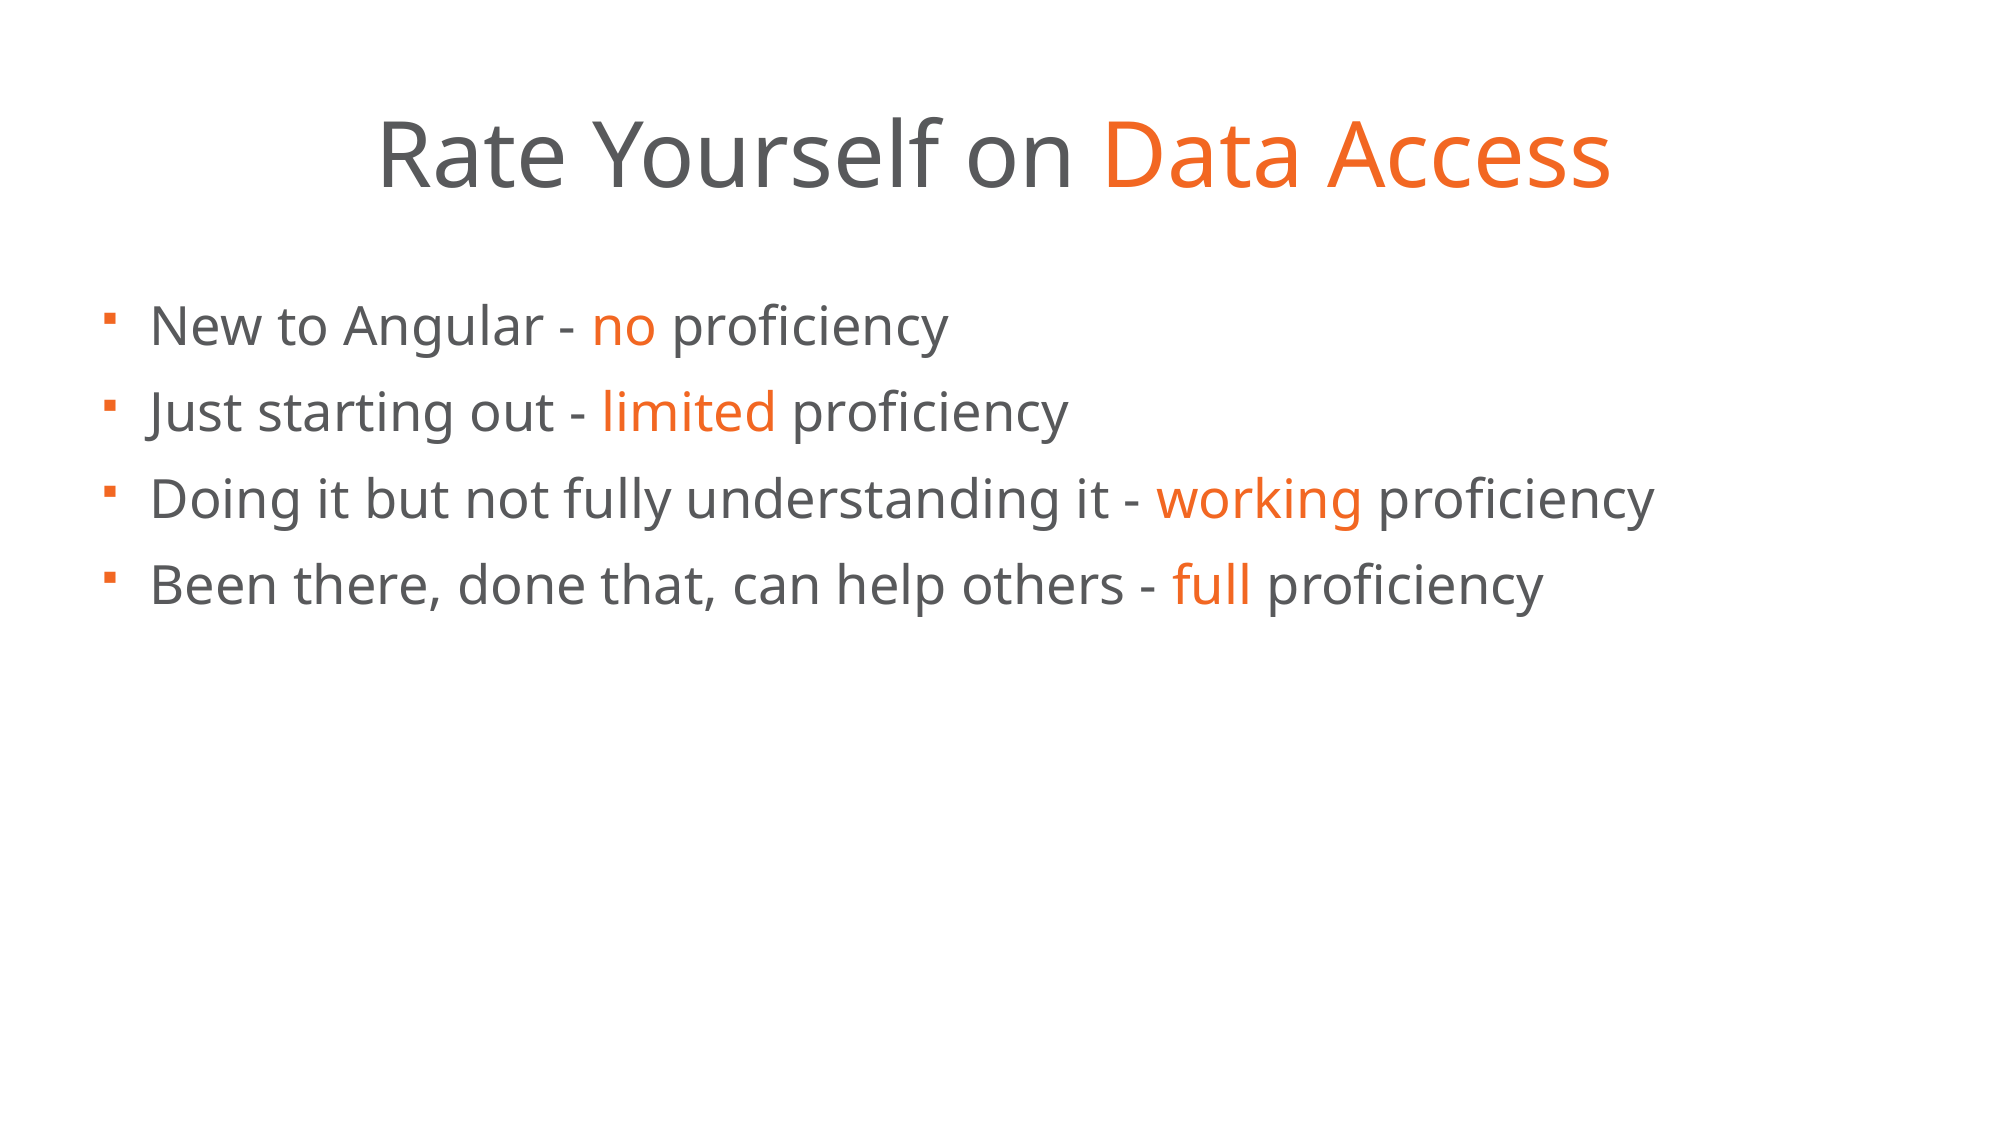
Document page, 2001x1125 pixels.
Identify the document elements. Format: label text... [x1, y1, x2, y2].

list New to Angular - no proficiency Just starting out - limited proficiency Doing it but not fully understanding it - working proficiency Been there, done that, can help others - full proficiency [101, 291, 1903, 986]
title Rate Yourself on Data Access [101, 30, 1903, 289]
